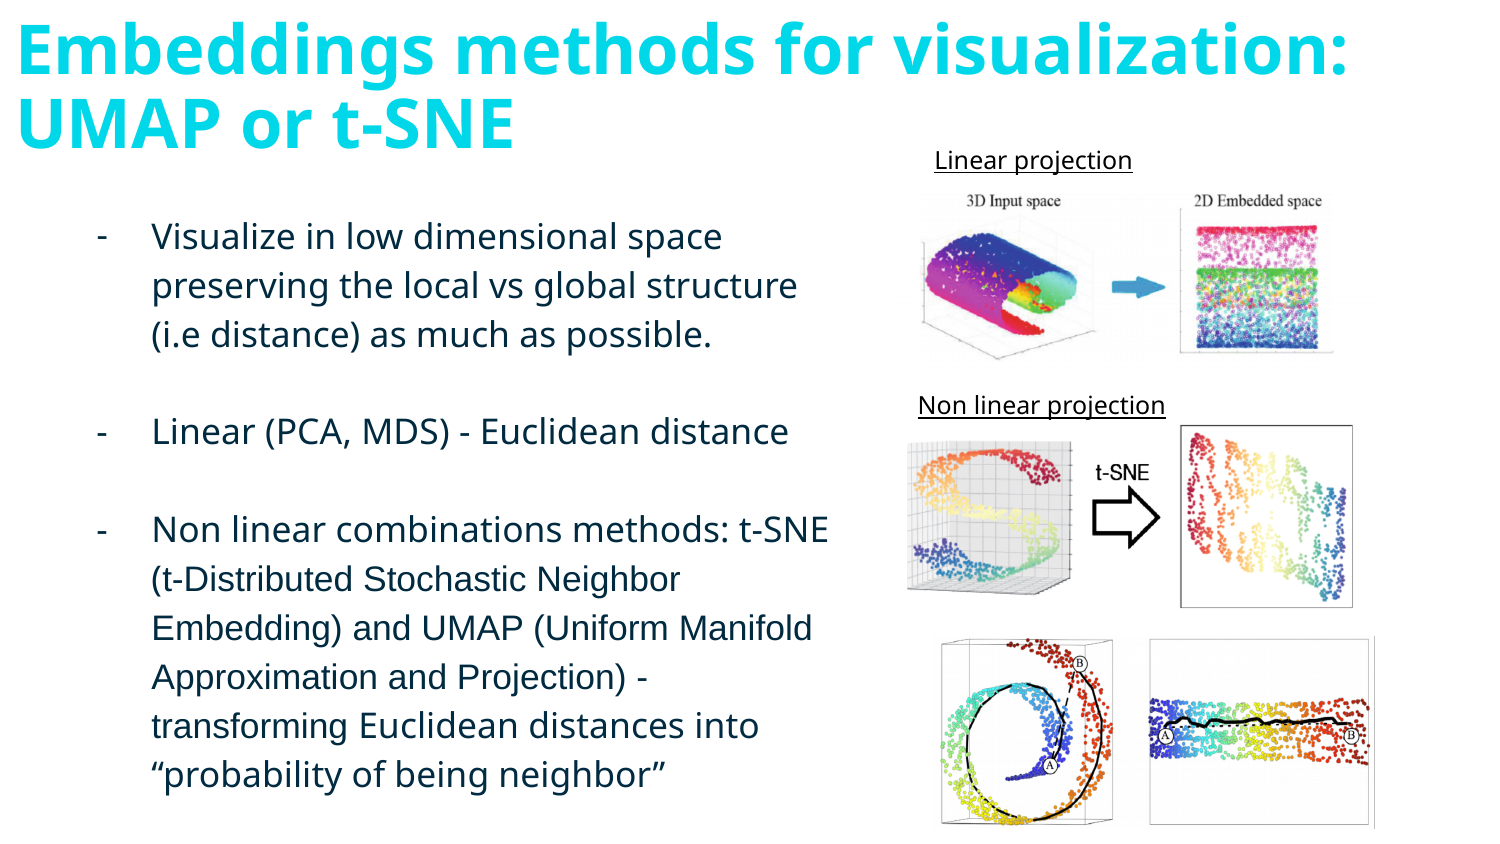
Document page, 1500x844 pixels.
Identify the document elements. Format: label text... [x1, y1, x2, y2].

text_box Visualize in low dimensional space preserving the local vs global structure (i.e distance) as much as possible. Linear (PCA, MDS) - Euclidean distance Non linear combinations methods: t-SNE (t-Distributed Stochastic Neighbor Embedding) and UMAP (Uniform Manifold Approximation and Projection) - transforming Euclidean distances into “probability of being neighbor” [61, 192, 859, 810]
text_box Embeddings methods for visualization: UMAP or t-SNE [0, 0, 1443, 179]
picture [907, 629, 1403, 829]
text_box Non linear projection [906, 358, 1404, 452]
picture [889, 174, 1379, 368]
picture [907, 413, 1361, 613]
text_box Linear projection [923, 113, 1421, 207]
